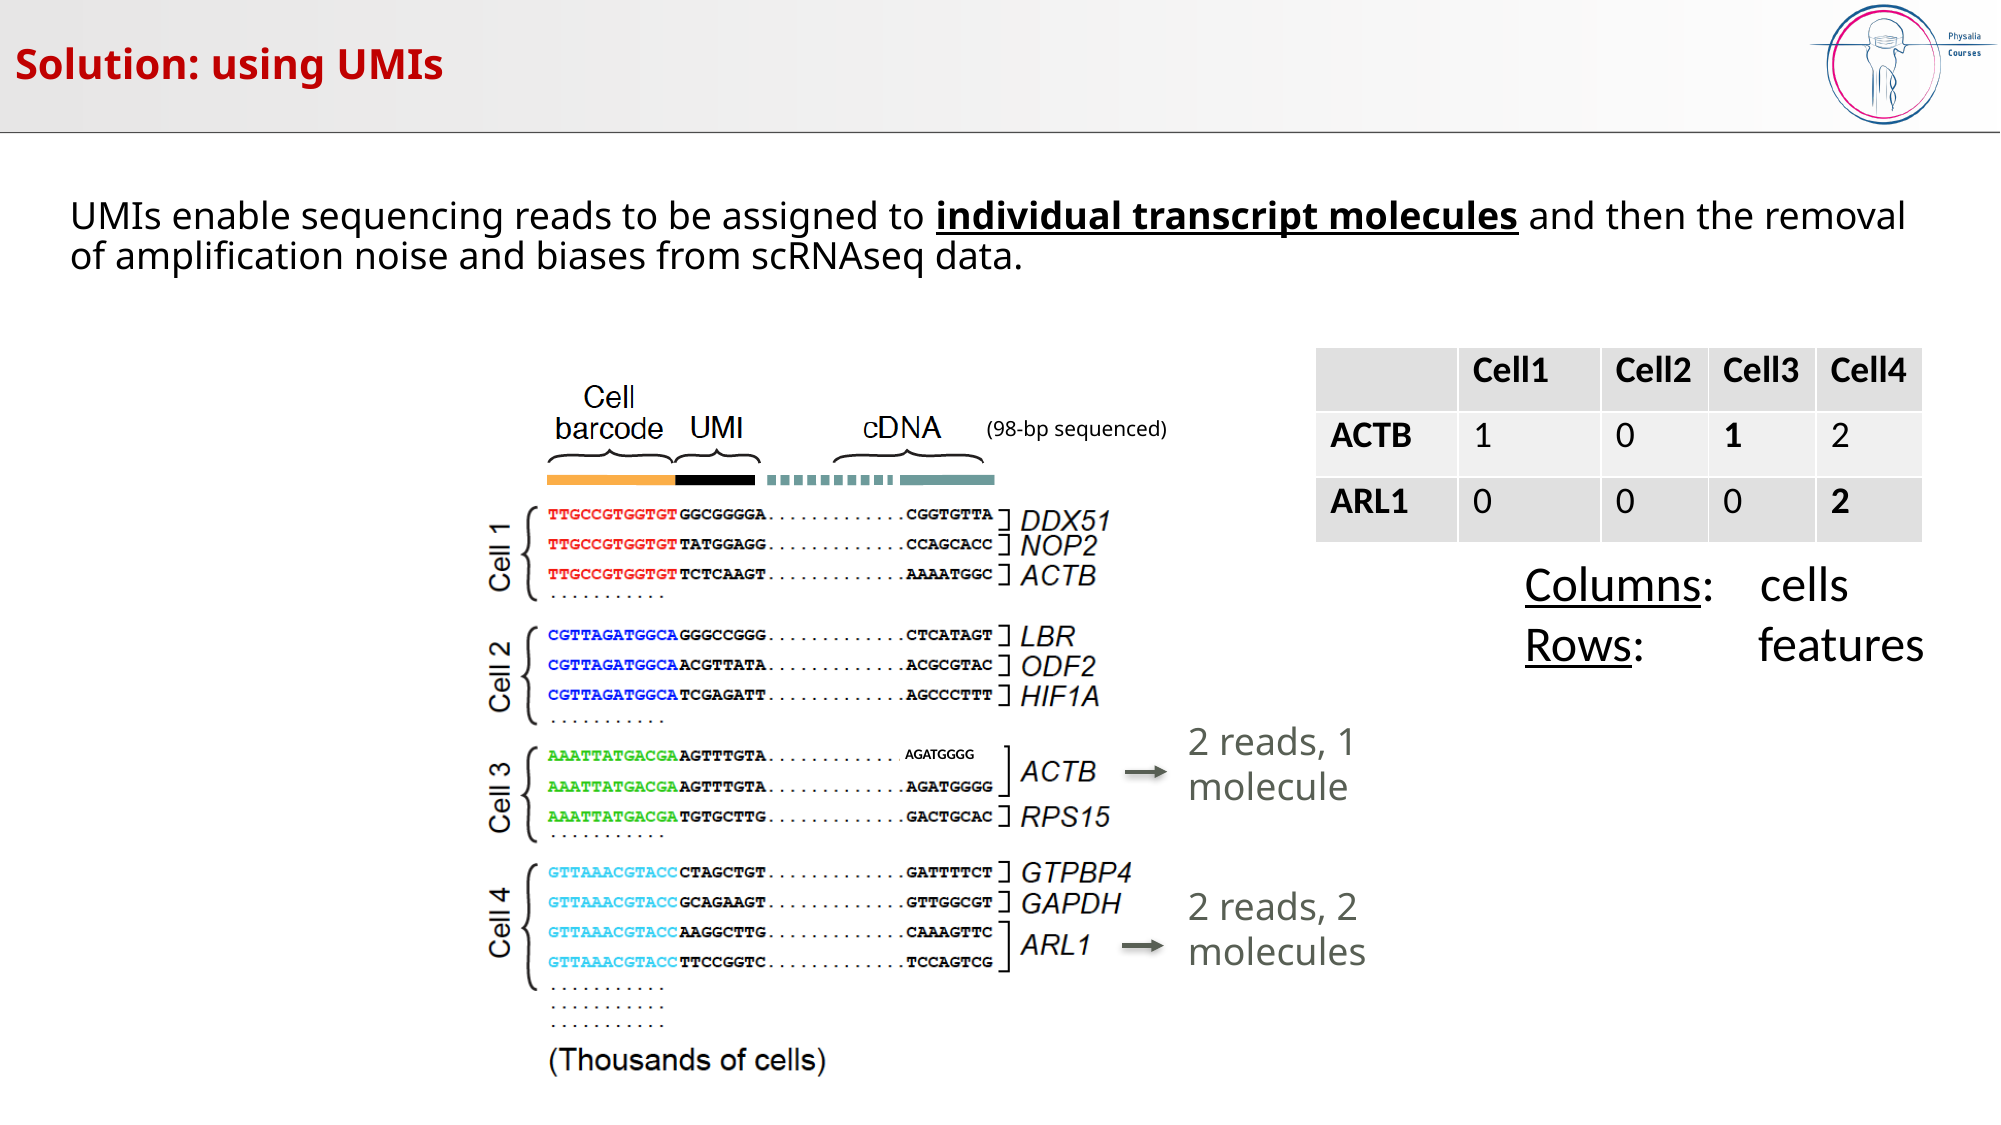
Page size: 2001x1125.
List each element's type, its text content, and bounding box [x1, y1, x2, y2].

table_header Cell2 [1602, 348, 1708, 411]
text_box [1122, 710, 1479, 946]
picture [1773, 0, 2000, 132]
table_header Cell4 [1817, 348, 1922, 411]
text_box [1132, 946, 1278, 1017]
table_cell ARL1 [1316, 478, 1457, 542]
table_cell 0 [1459, 478, 1600, 542]
table_cell 0 [1602, 413, 1708, 476]
table_cell 1 [1459, 413, 1600, 476]
table_cell 0 [1709, 478, 1815, 542]
table_header [1316, 348, 1457, 411]
table_cell 2 [1817, 413, 1922, 476]
picture [446, 499, 1132, 1090]
table_cell ACTB [1316, 413, 1457, 476]
text_box UMIs enable sequencing reads to be assigned to individual transcript molecules and then the removal of amplification noise and biases from scRNAseq data. [55, 189, 1966, 286]
table_header Cell1 [1459, 348, 1600, 411]
table_cell 1 [1709, 413, 1815, 476]
table_cell 2 [1817, 478, 1922, 542]
table_cell 0 [1602, 478, 1708, 542]
text_box Columns: cells Rows: features [1510, 544, 1940, 680]
table_header Cell3 [1709, 348, 1815, 411]
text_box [463, 345, 1278, 710]
title Solution: using UMIs [0, 0, 1773, 132]
